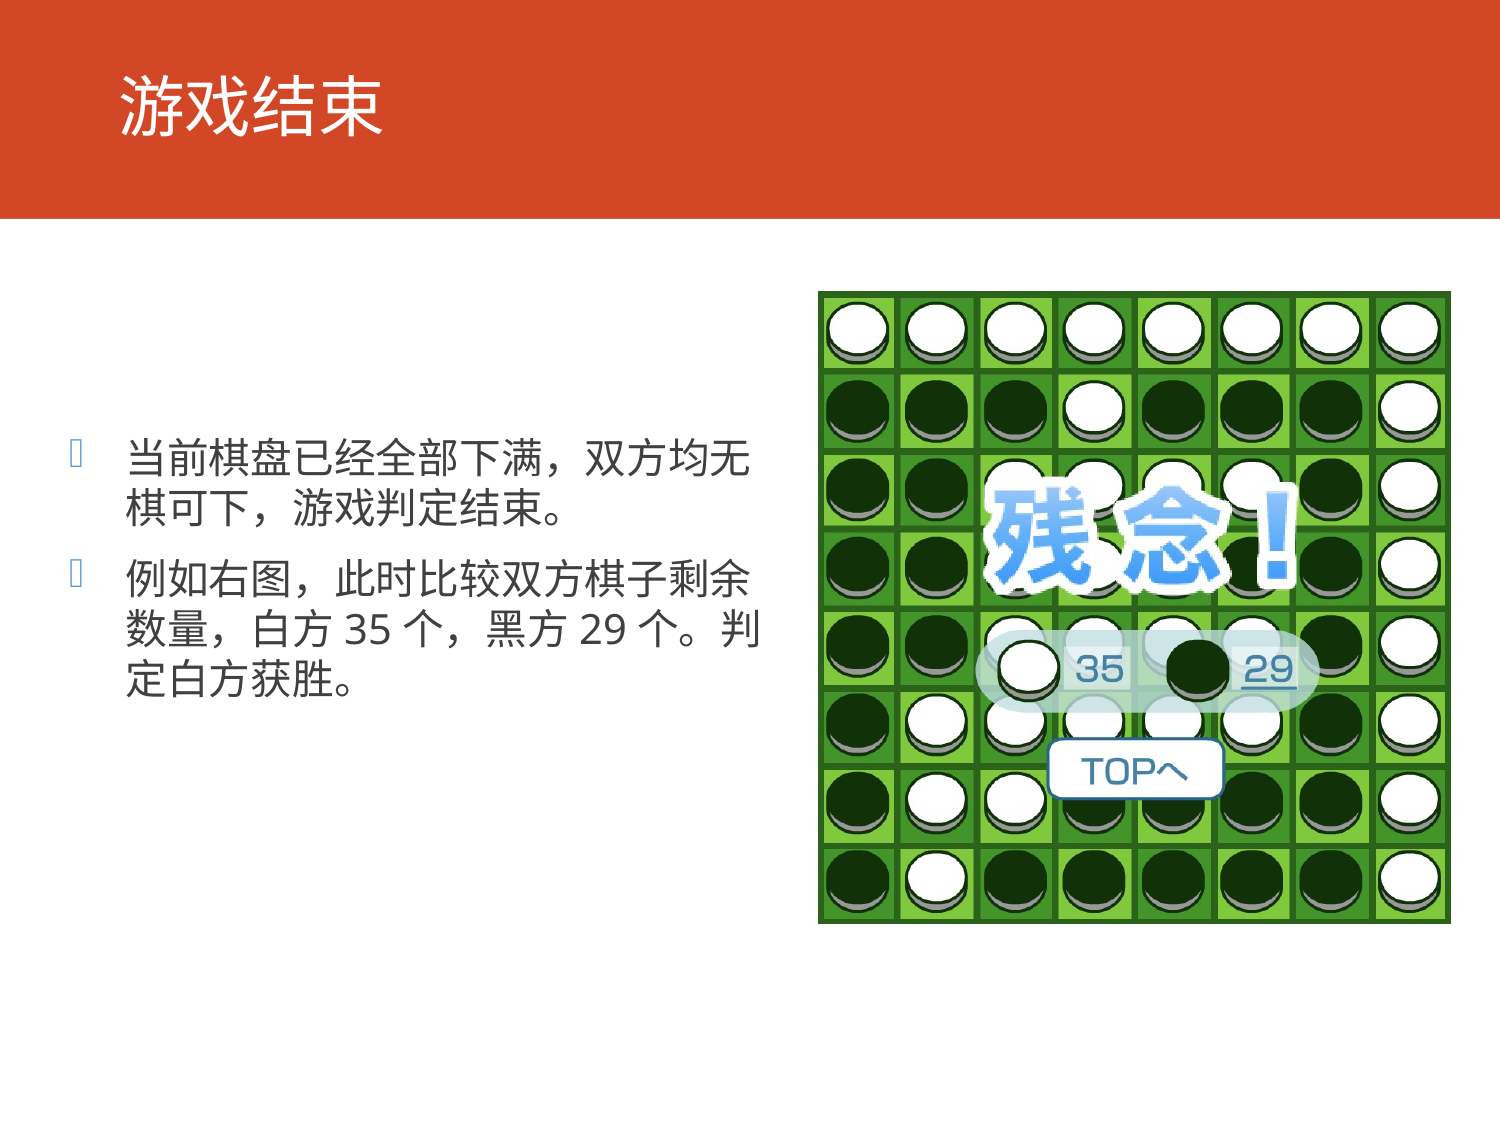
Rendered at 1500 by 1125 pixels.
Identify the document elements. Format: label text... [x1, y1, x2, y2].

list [816, 290, 1451, 924]
text_box 游戏结束 [103, 25, 1397, 153]
text_box 当前棋盘已经全部下满，双方均无棋可下，游戏判定结束。 例如右图，此时比较双方棋子剩余数量，白方35个，黑方29个。判定白方获胜。 [57, 426, 802, 868]
